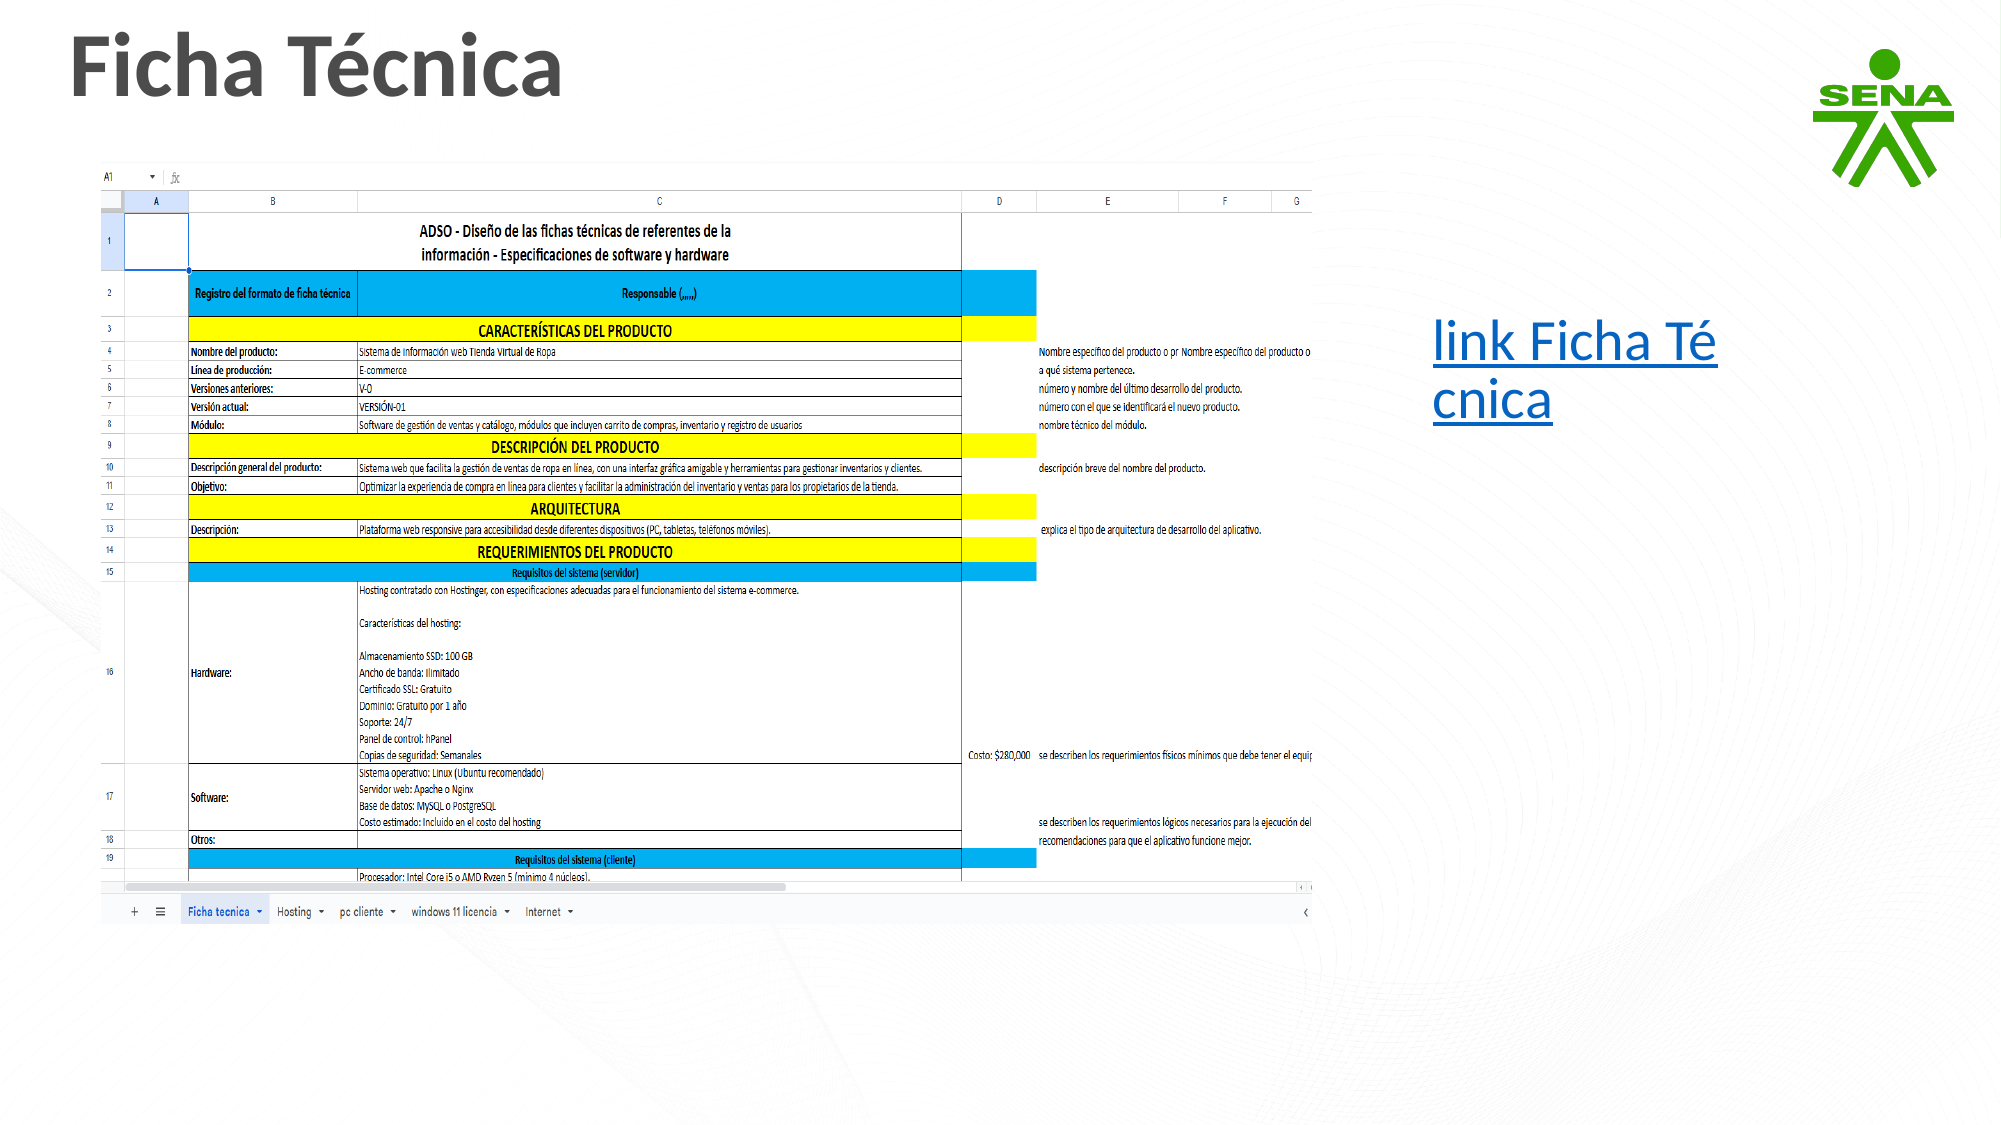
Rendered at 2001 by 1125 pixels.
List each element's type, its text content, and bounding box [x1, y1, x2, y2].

text_box Ficha Técnica [54, 9, 1780, 121]
text_box link Ficha Técnica [1417, 286, 1745, 372]
picture [0, 0, 2001, 1125]
